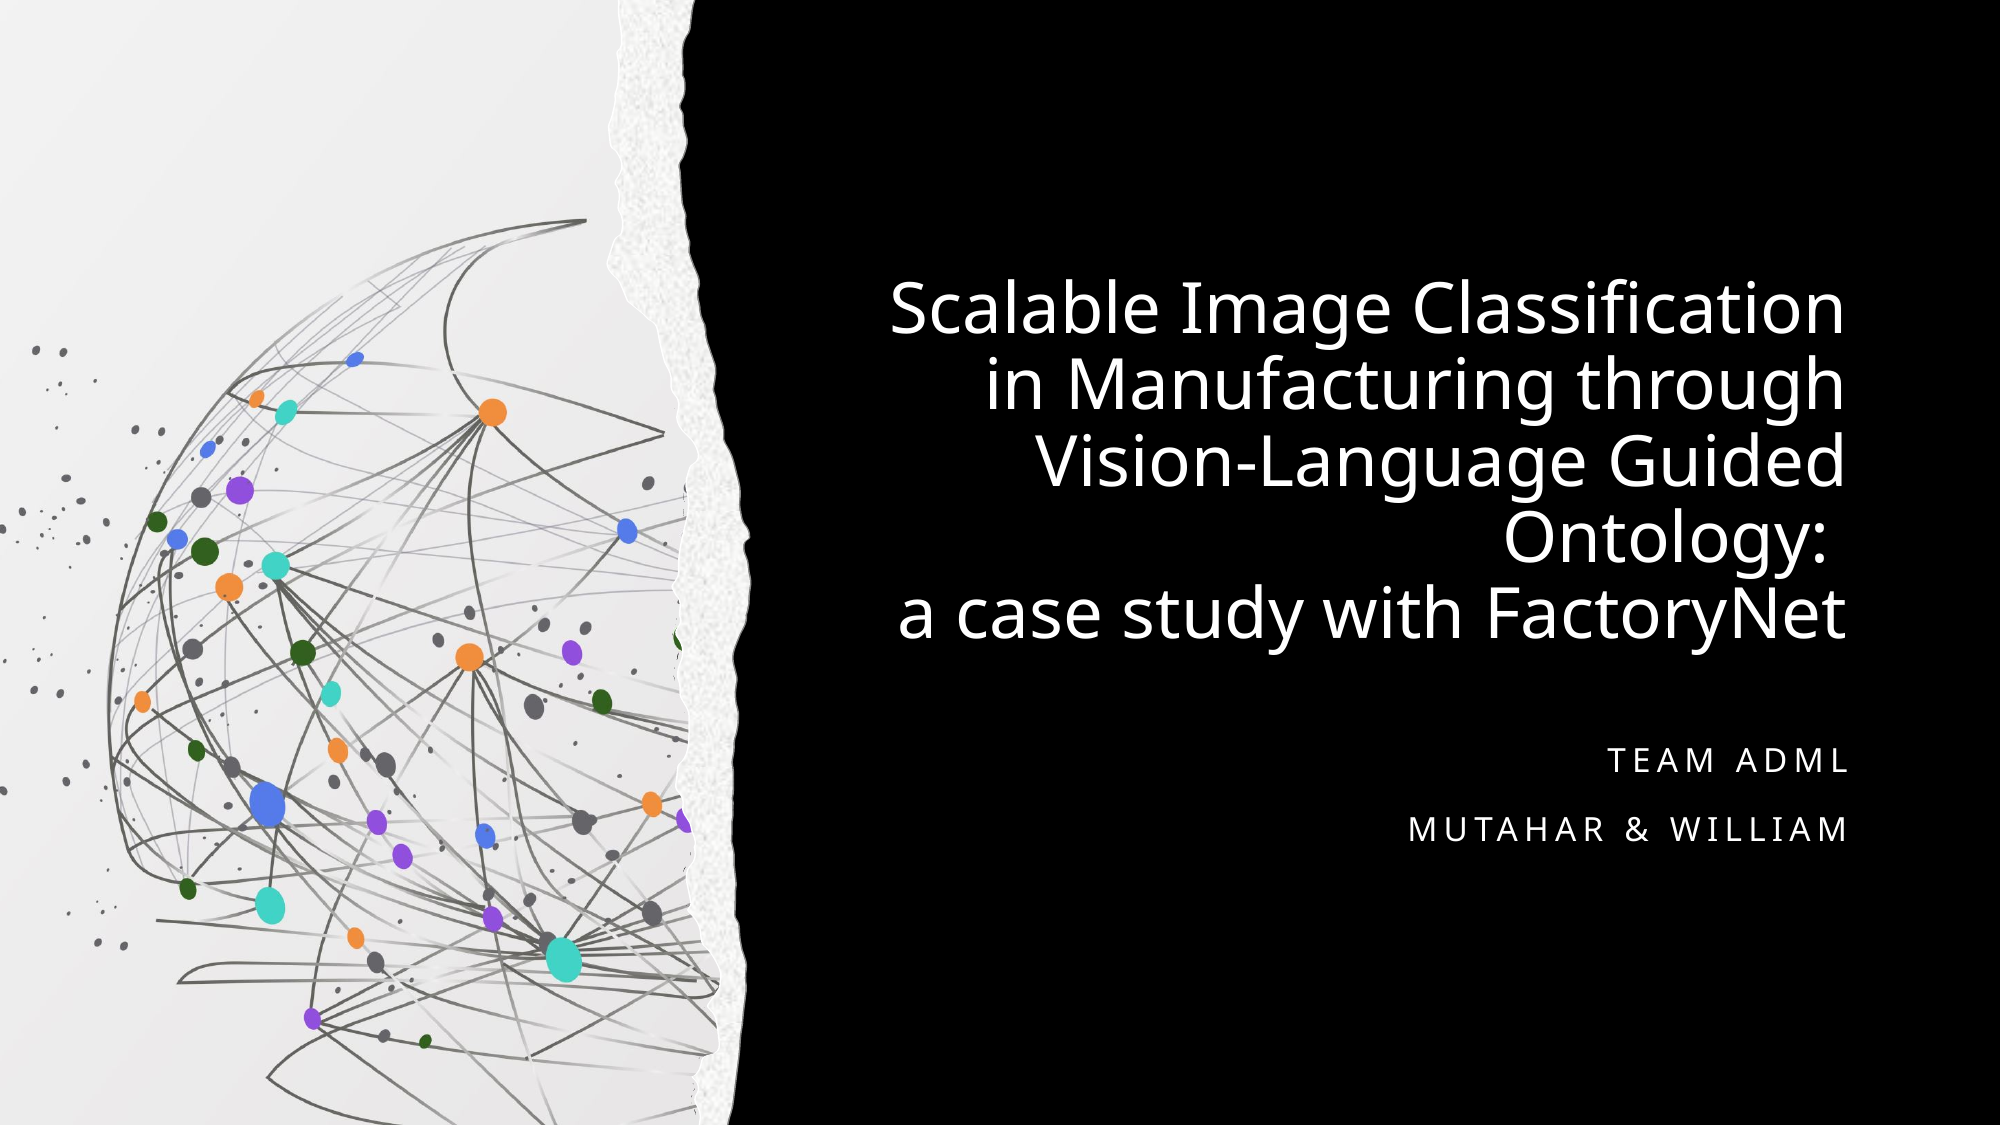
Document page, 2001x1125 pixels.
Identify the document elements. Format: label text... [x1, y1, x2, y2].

title Scalable Image Classification in Manufacturing through Vision-Language Guided Ontology: a case study with FactoryNet [858, 224, 1863, 662]
picture [0, 0, 605, 1125]
text_box [752, 0, 2000, 1125]
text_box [605, 0, 752, 1125]
subtitle Team ADML Mutahar & wILLIAM [857, 724, 1863, 870]
